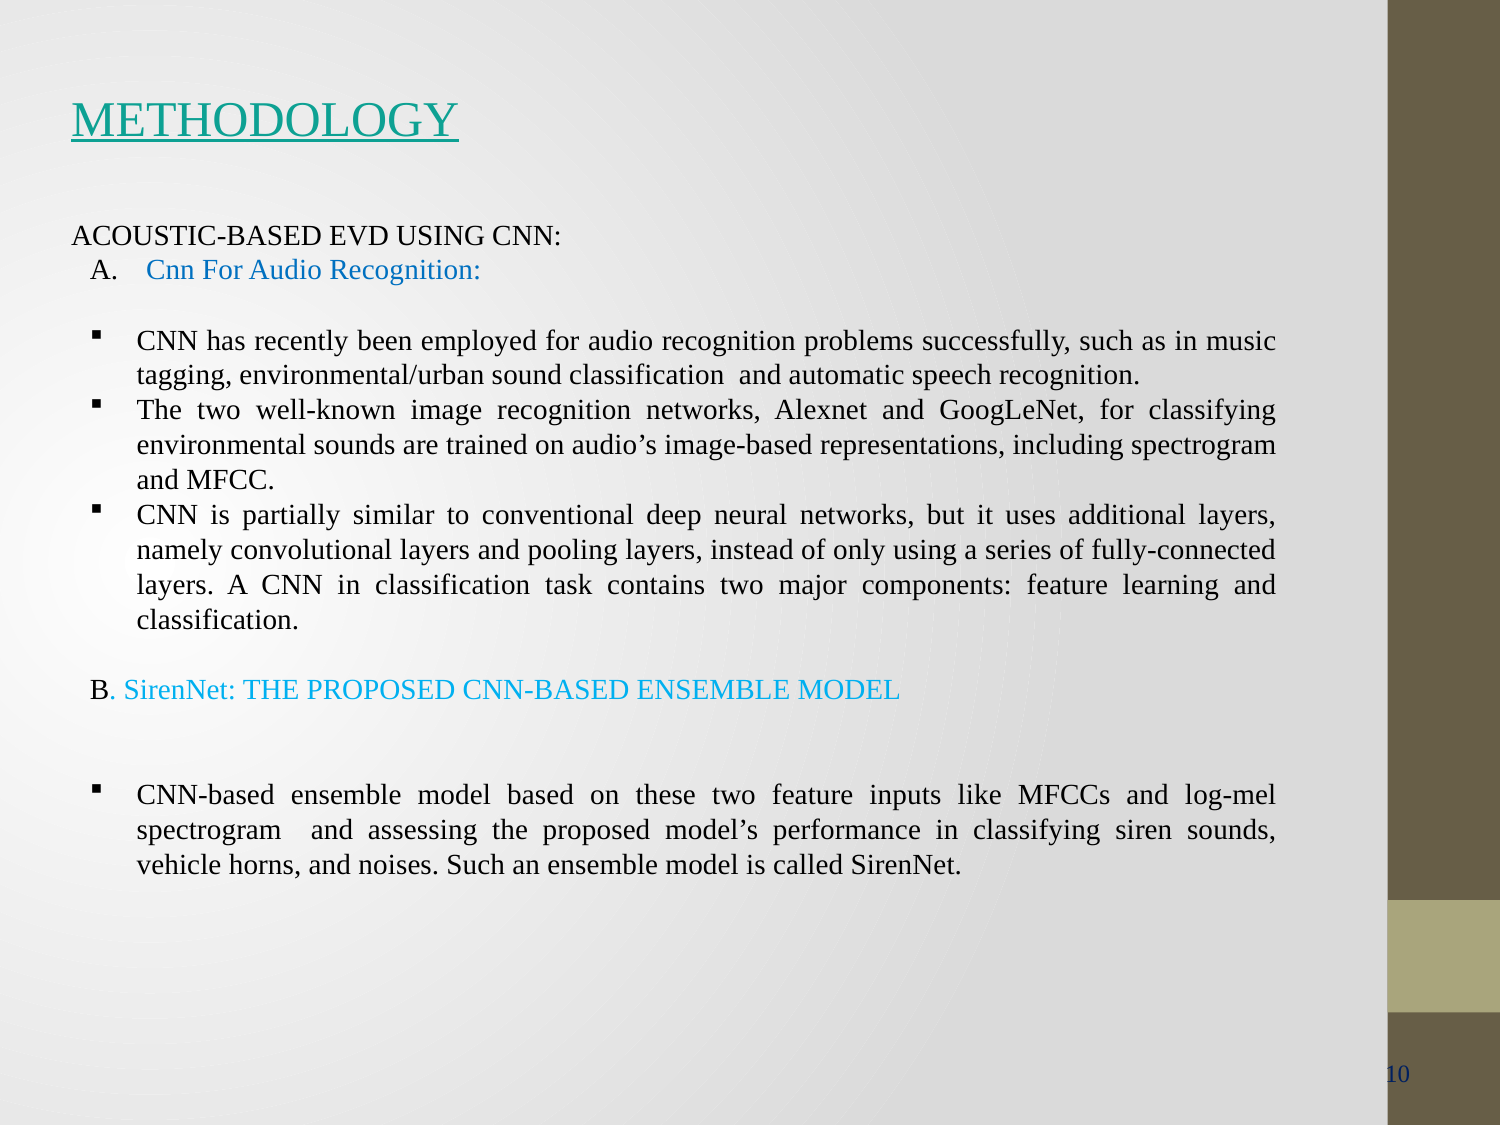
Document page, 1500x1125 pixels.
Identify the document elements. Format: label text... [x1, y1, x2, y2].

text_box METHODOLOGY ACOUSTIC-BASED EVD USING CNN: Cnn For Audio Recognition: CNN has recently been employed for audio recognition problems successfully, such as in music tagging, environmental/urban sound classification and automatic speech recognition. The two well-known image recognition networks, Alexnet and GoogLeNet, for classifying environmental sounds are trained on audio’s image-based representations, including spectrogram and MFCC. CNN is partially similar to conventional deep neural networks, but it uses additional layers, namely convolutional layers and pooling layers, instead of only using a series of fully-connected layers. A CNN in classification task contains two major components: feature learning and classification. B. SirenNet: THE PROPOSED CNN-BASED ENSEMBLE MODEL CNN-based ensemble model based on these two feature inputs like MFCCs and log-mel spectrogram and assessing the proposed model’s performance in classifying siren sounds, vehicle horns, and noises. Such an ensemble model is called SirenNet. [56, 78, 1293, 1028]
slide_number 10 [1073, 1041, 1427, 1104]
